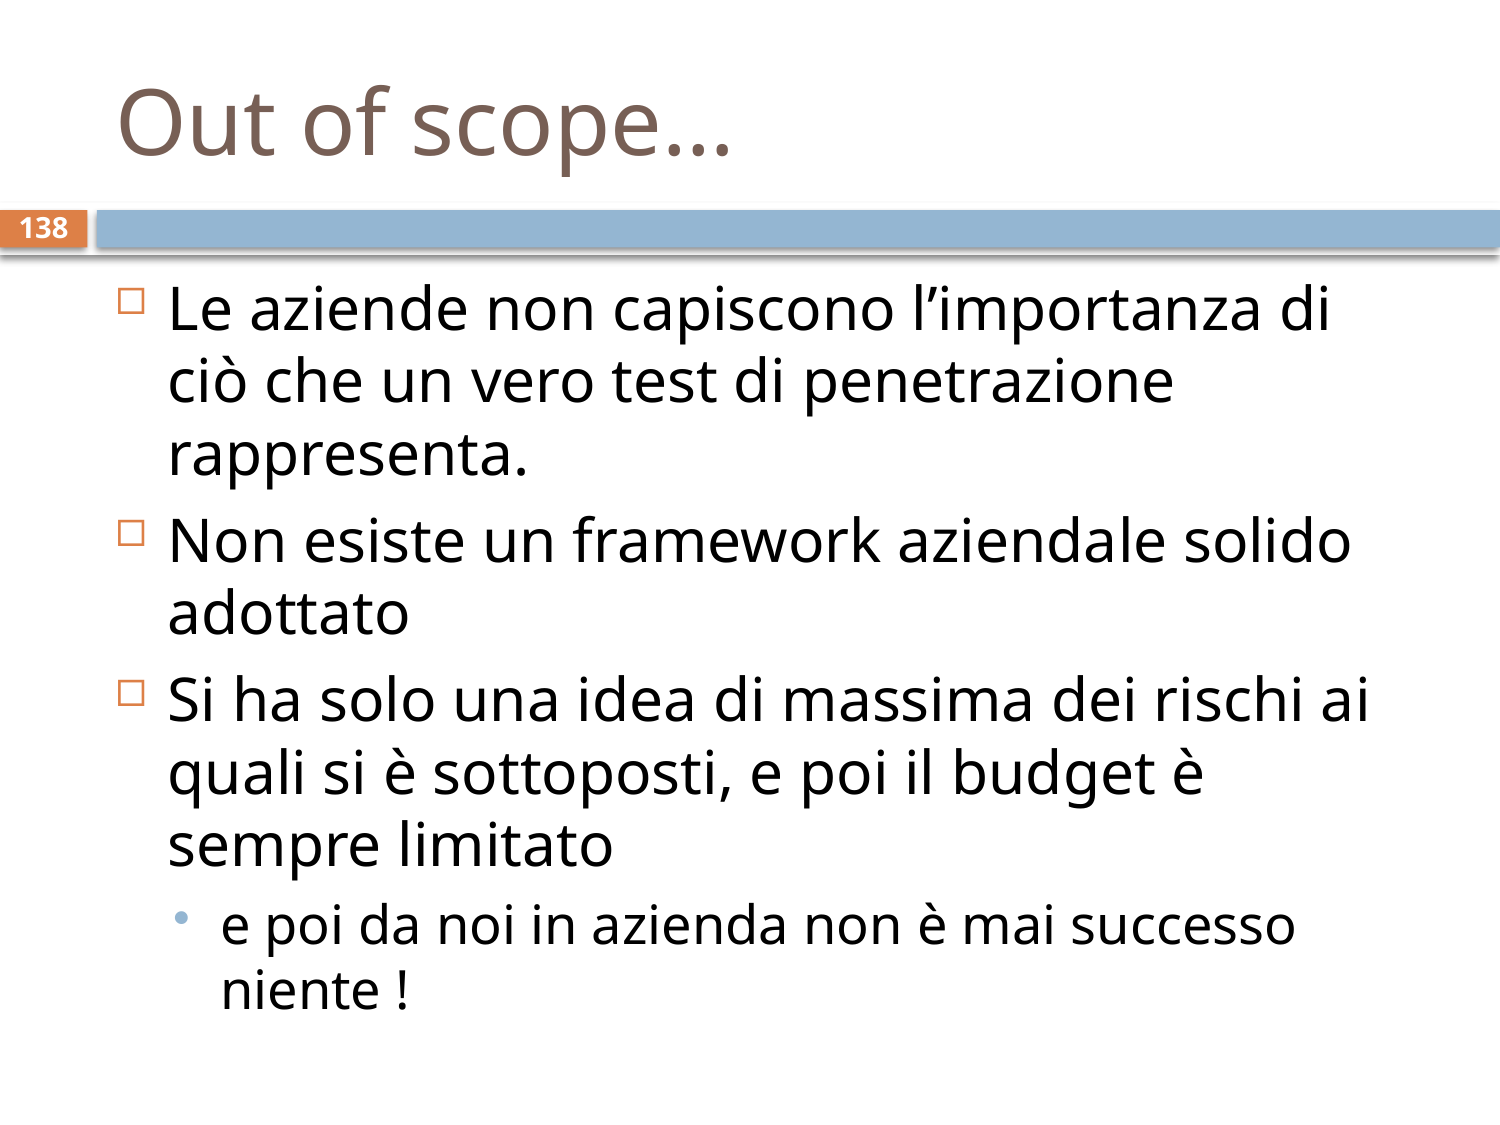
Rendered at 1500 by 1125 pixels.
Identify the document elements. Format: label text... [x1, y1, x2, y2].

slide_number 138 [0, 208, 88, 249]
title Out of scope… [100, 37, 1438, 200]
list Le aziende non capiscono l’importanza di ciò che un vero test di penetrazione rappresenta. Non esiste un framework aziendale solido adottato Si ha solo una idea di massima dei rischi ai quali si è sottoposti, e poi il budget è sempre limitato e poi da noi in azienda non è mai successo niente ! [100, 262, 1438, 1000]
